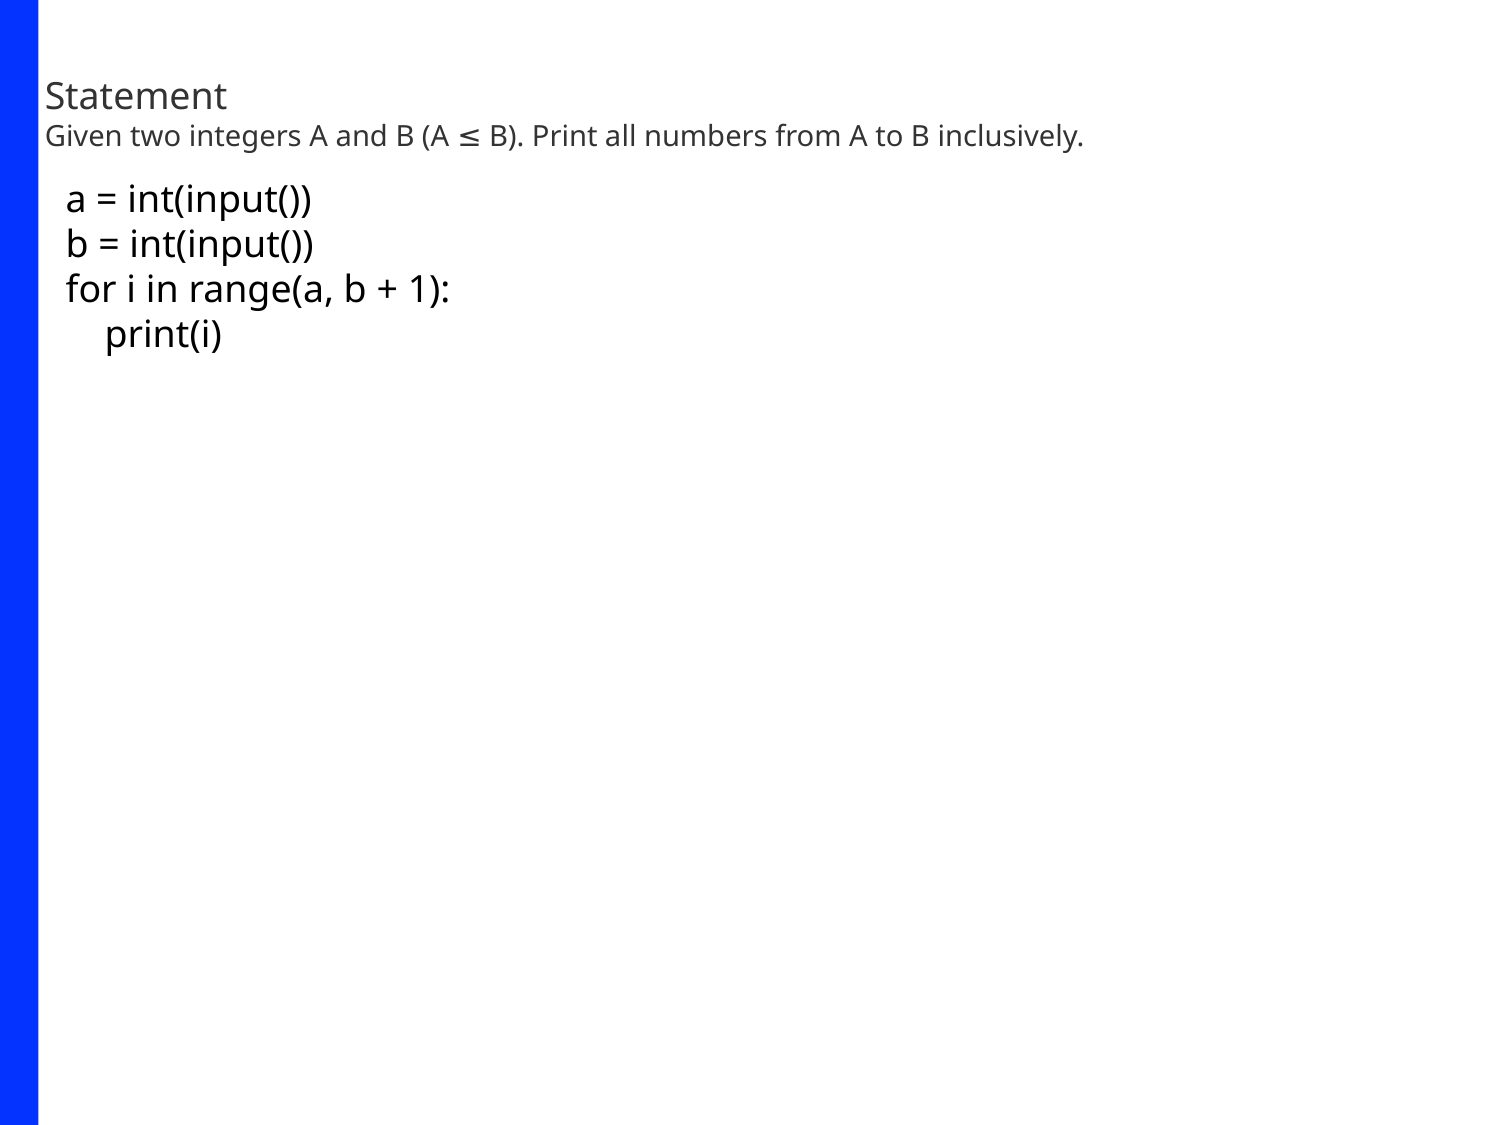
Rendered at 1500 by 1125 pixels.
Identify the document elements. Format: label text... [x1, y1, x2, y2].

text_box a = int(input()) b = int(input()) for i in range(a, b + 1): print(i) [58, 167, 459, 363]
text_box Statement Given two integers A and B (A ≤ B). Print all numbers from A to B inclusively. [37, 64, 1101, 160]
